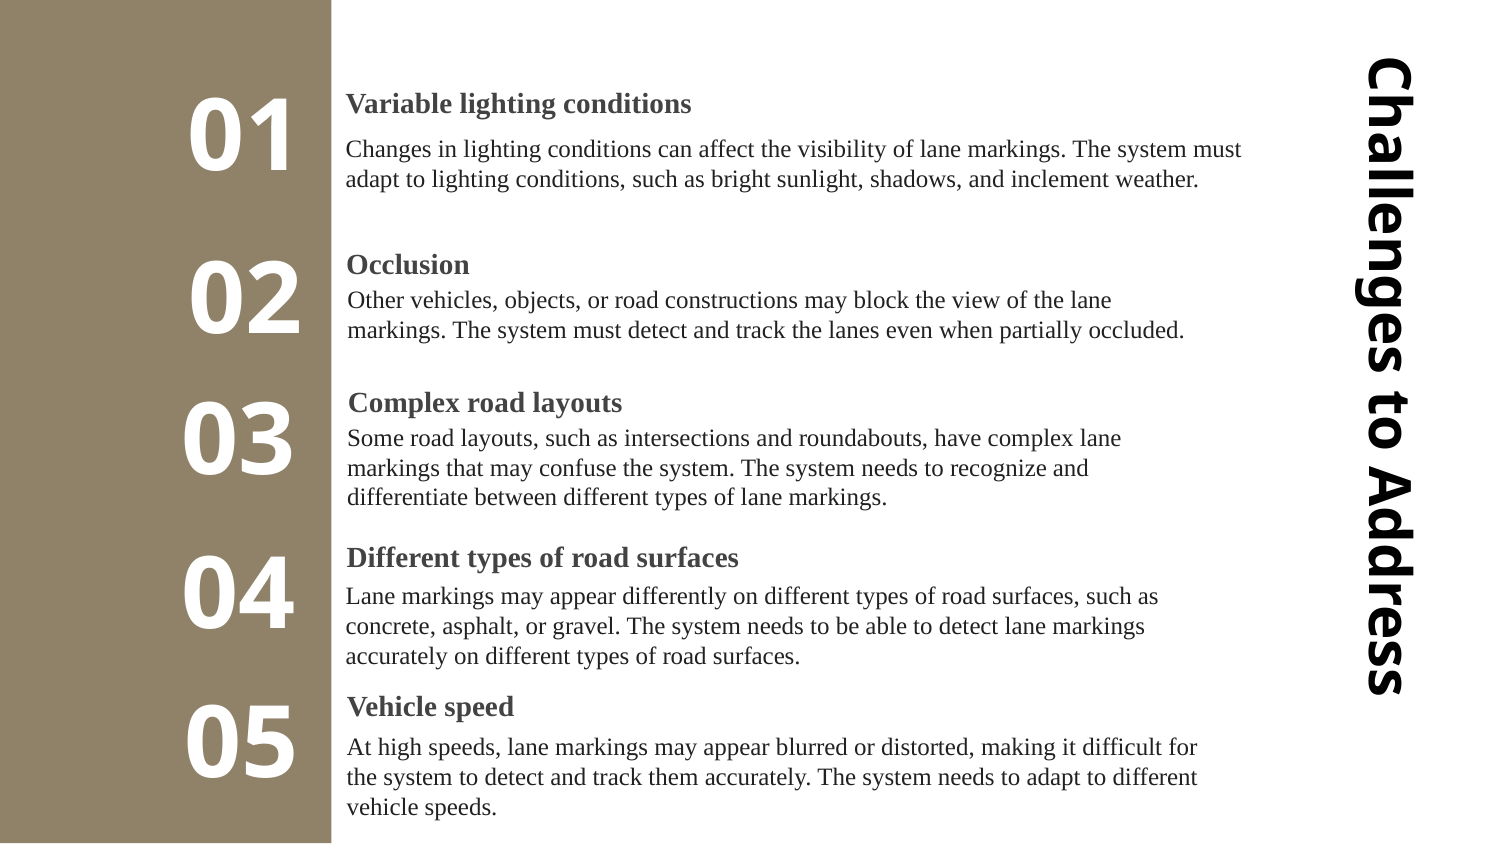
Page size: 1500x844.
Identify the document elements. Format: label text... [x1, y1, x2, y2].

title 05 [55, 690, 315, 785]
title Complex road layouts [333, 363, 703, 433]
title Occlusion [331, 200, 701, 296]
subtitle Lane markings may appear differently on different types of road surfaces, such as concrete, asphalt, or gravel. The system needs to be able to detect lane markings accurately on different types of road surfaces. [330, 564, 1257, 659]
text_box Challenges to Address [1350, 40, 1436, 716]
title 04 [52, 541, 311, 637]
title Vehicle speed [331, 642, 702, 715]
title Challenges to Address [949, 5, 1435, 127]
subtitle At high speeds, lane markings may appear blurred or distorted, making it difficult for the system to detect and track them accurately. The system needs to adapt to different vehicle speeds. [331, 715, 1240, 809]
title 02 [52, 246, 318, 341]
title Different types of road surfaces [331, 493, 763, 564]
title Variable lighting conditions [330, 39, 740, 117]
text_box [0, 0, 332, 844]
subtitle Some road layouts, such as intersections and roundabouts, have complex lane markings that may confuse the system. The system needs to recognize and differentiate between different types of lane markings. [332, 406, 1229, 500]
subtitle Changes in lighting conditions can affect the visibility of lane markings. The system must adapt to lighting conditions, such as bright sunlight, shadows, and inclement weather. [330, 117, 1269, 198]
subtitle Other vehicles, objects, or road constructions may block the view of the lane markings. The system must detect and track the lanes even when partially occluded. [332, 268, 1212, 363]
title 01 [32, 83, 318, 178]
title 03 [52, 386, 311, 482]
